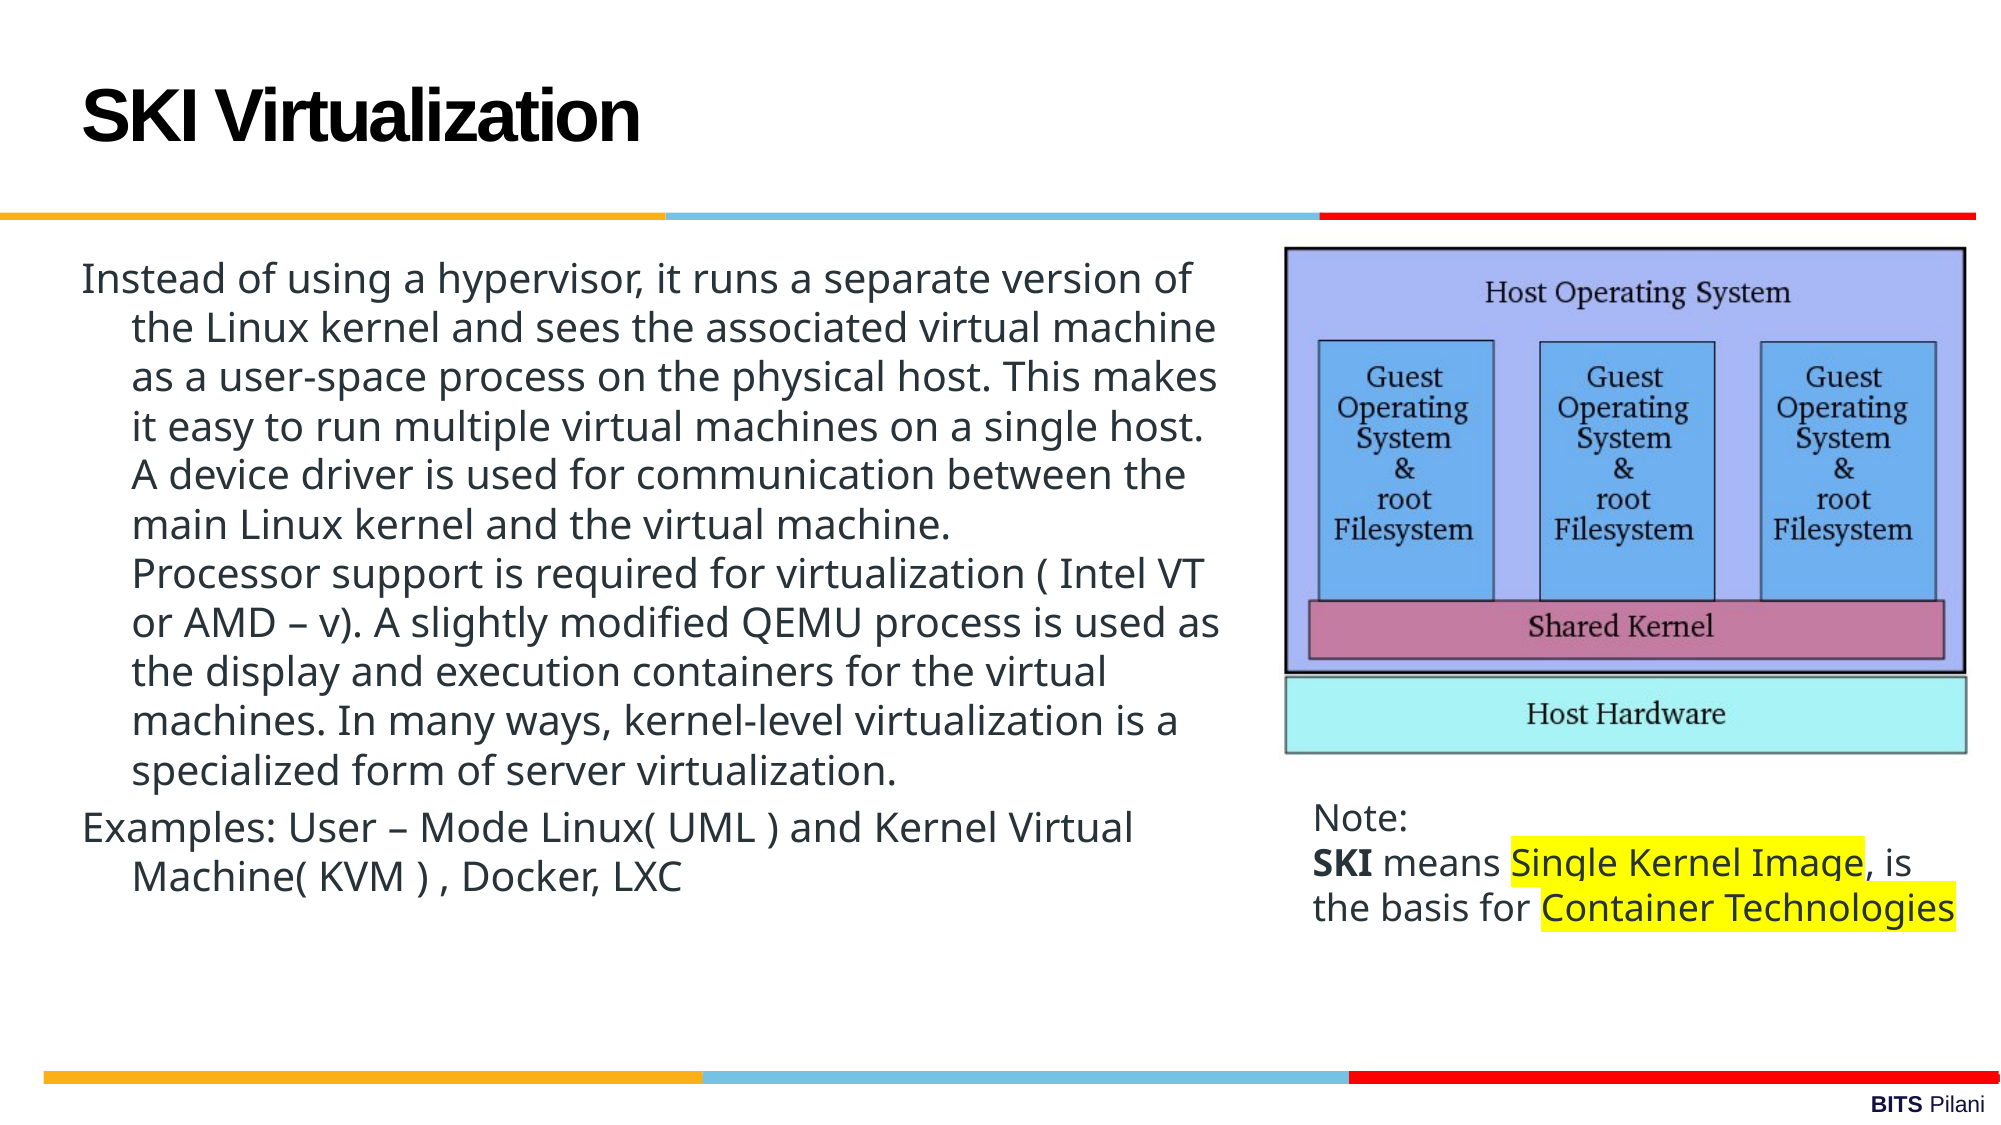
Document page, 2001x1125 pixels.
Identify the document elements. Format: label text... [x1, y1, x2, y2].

text_box Note: SKI means Single Kernel Image, is the basis for Container Technologies [1297, 786, 1972, 936]
picture [1279, 236, 1972, 763]
list Instead of using a hypervisor, it runs a separate version of the Linux kernel and sees the associated virtual machine as a user-space process on the physical host. This makes it easy to run multiple virtual machines on a single host. A device driver is used for communication between the main Linux kernel and the virtual machine. Processor support is required for virtualization ( Intel VT or AMD – v). A slightly modified QEMU process is used as the display and execution containers for the virtual machines. In many ways, kernel-level virtualization is a specialized form of server virtualization. Examples: User – Mode Linux( UML ) and Kernel Virtual Machine( KVM ) , Docker, LXC [66, 245, 1239, 988]
list SKI Virtualization [66, 24, 1951, 213]
